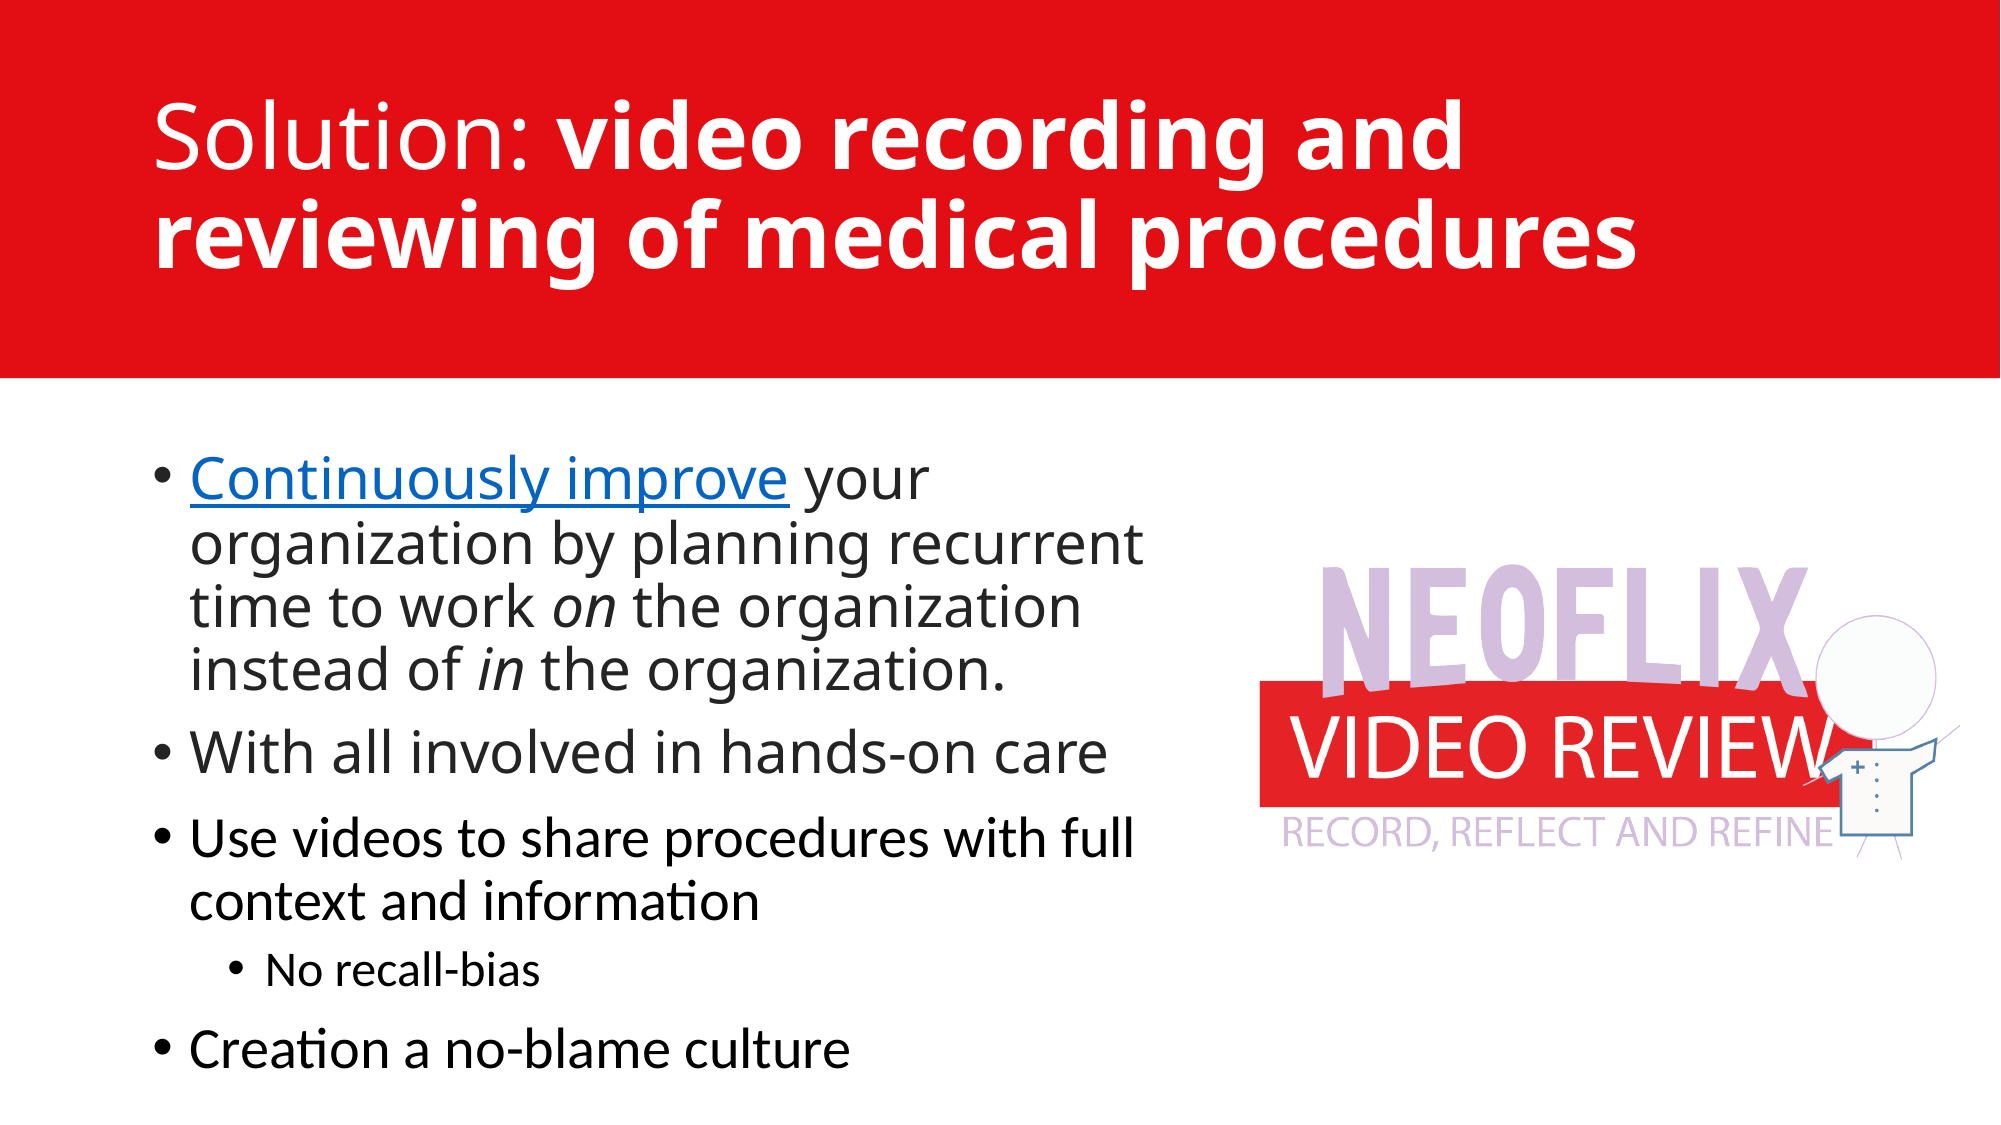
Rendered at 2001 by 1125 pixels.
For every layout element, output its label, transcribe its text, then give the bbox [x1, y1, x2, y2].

text_box [0, 0, 2000, 379]
picture [1259, 562, 1961, 870]
title Solution: video recording and reviewing of medical procedures [137, 80, 1863, 298]
list Continuously improve your organization by planning recurrent time to work on the organization instead of in the organization. With all involved in hands-on care Use videos to share procedures with full context and information No recall-bias Creation a no-blame culture [137, 435, 1214, 1125]
